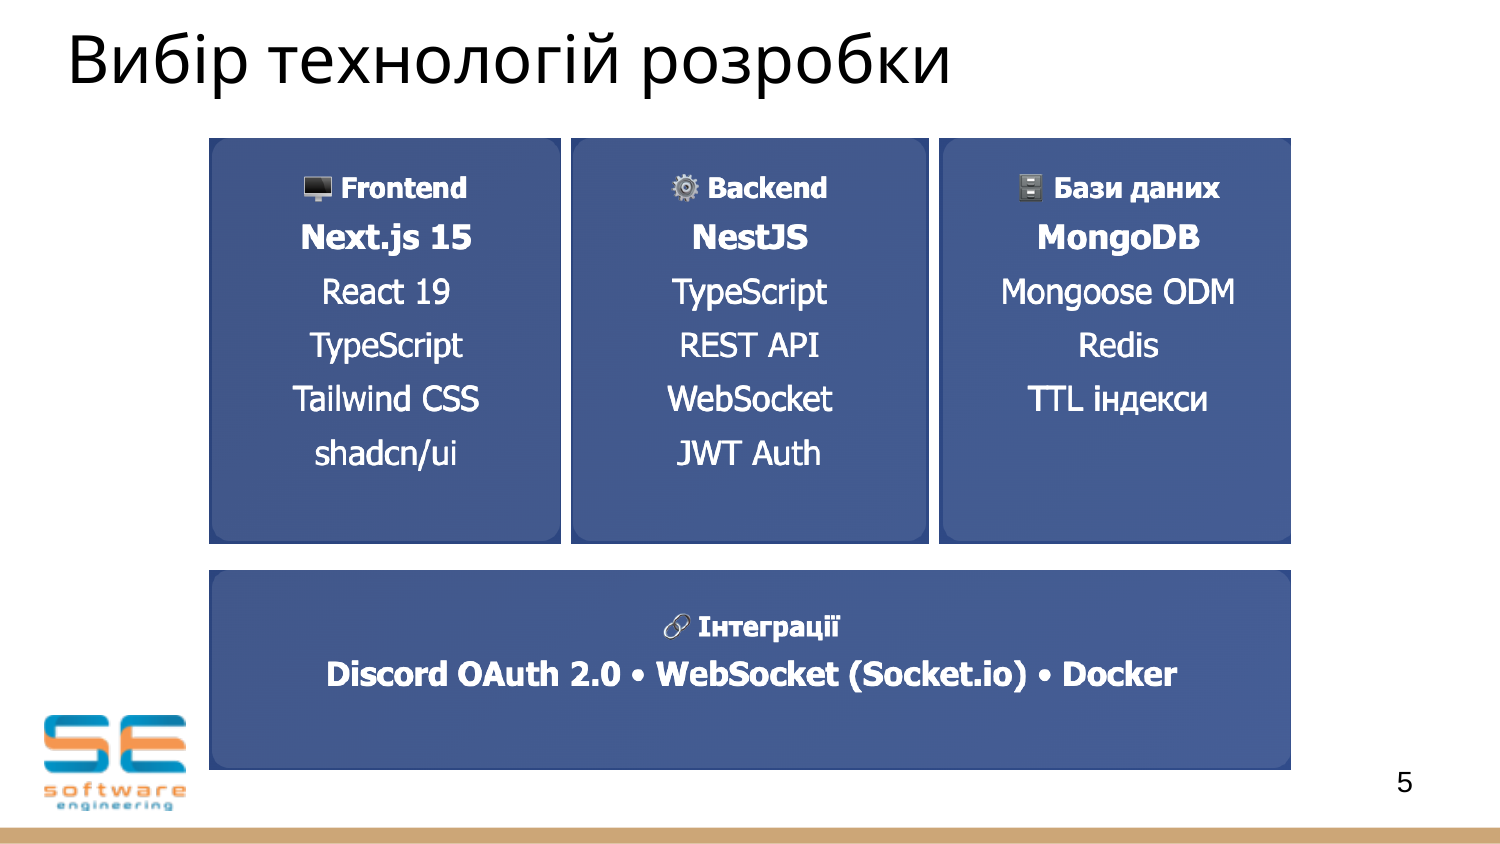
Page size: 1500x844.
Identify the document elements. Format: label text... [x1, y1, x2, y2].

picture [208, 569, 1291, 770]
picture [43, 714, 186, 811]
picture [939, 138, 1291, 545]
picture [208, 138, 561, 545]
title Вибір технологій розробки [51, 0, 1449, 112]
text_box 5 [1382, 755, 1500, 806]
picture [571, 138, 929, 545]
